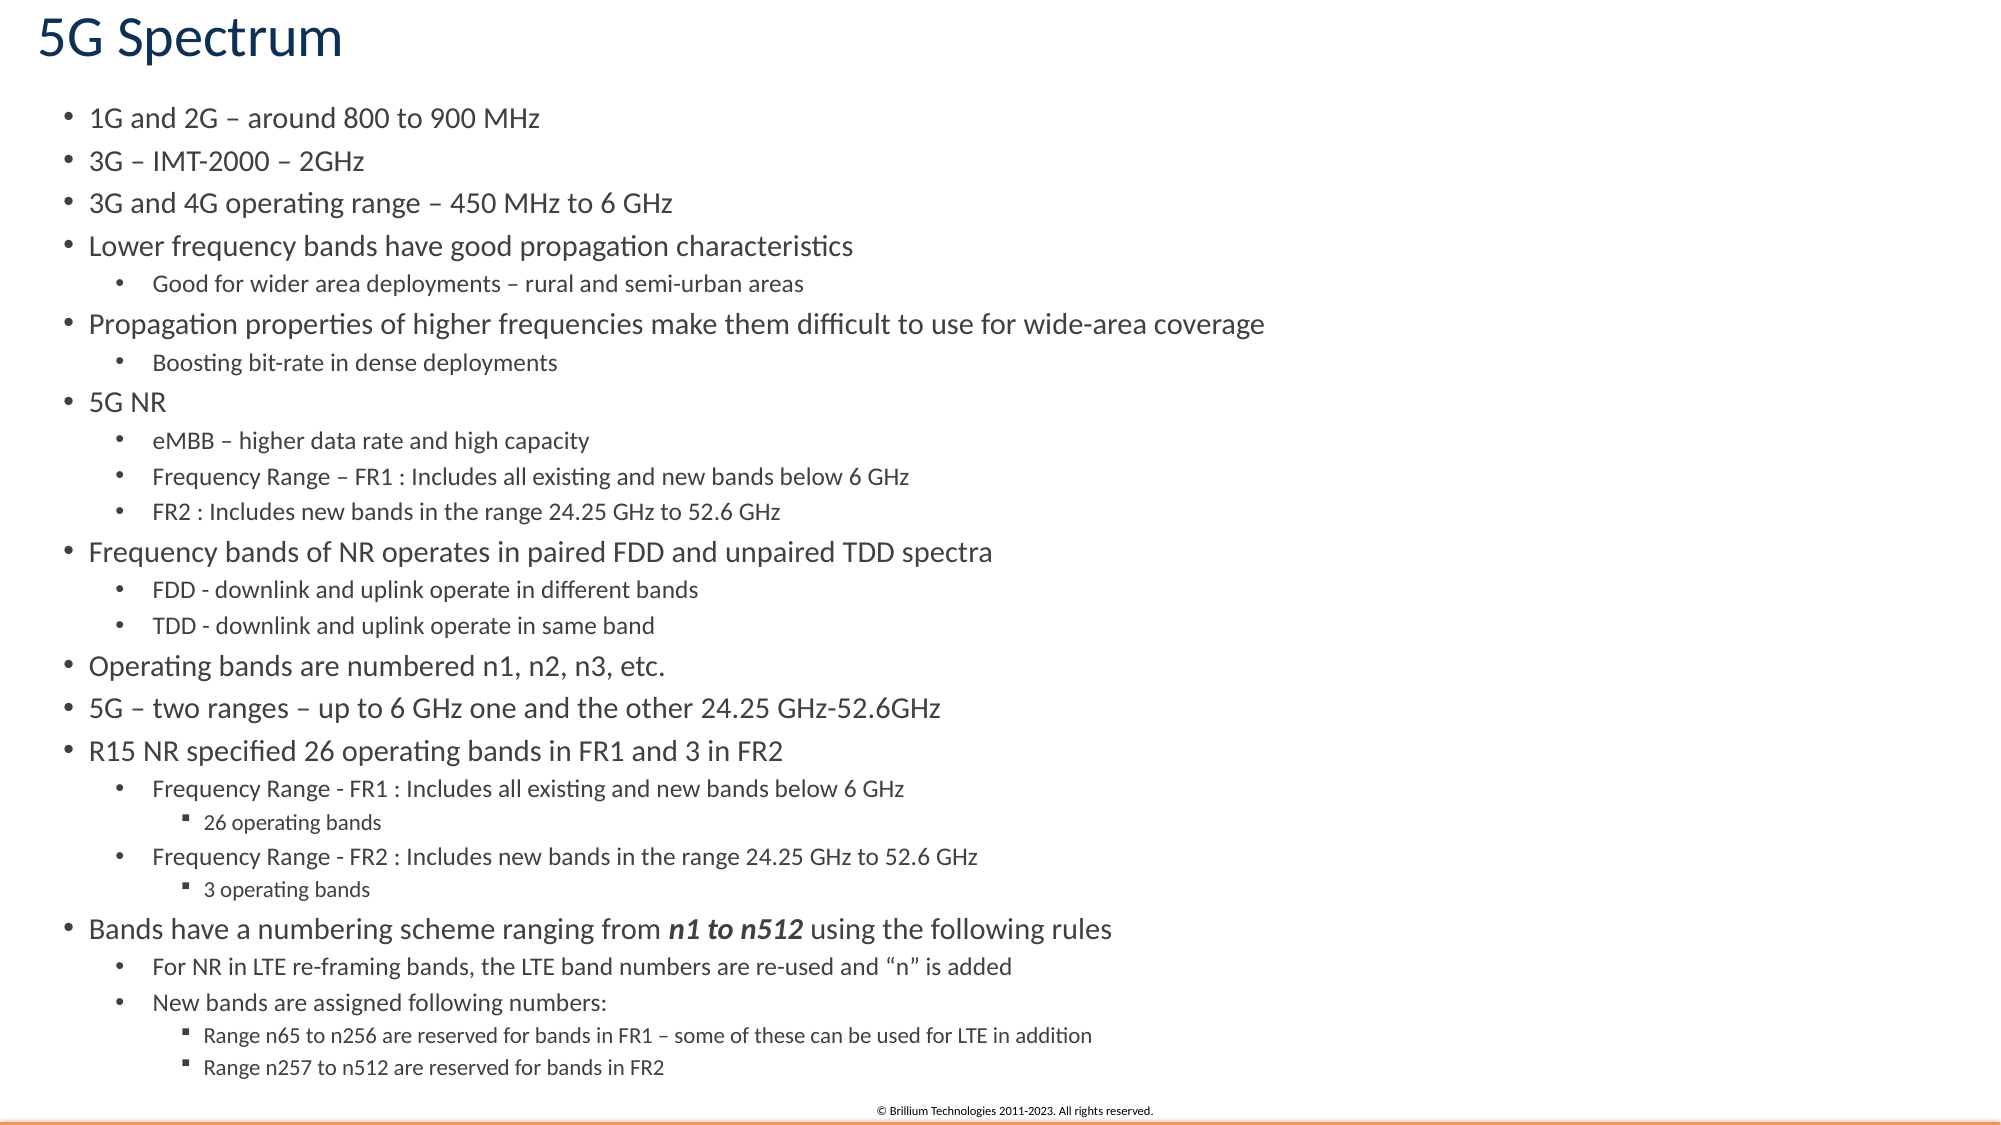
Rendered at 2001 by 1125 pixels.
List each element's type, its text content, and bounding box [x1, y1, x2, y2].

title 5G Spectrum [22, 0, 1900, 66]
list 1G and 2G – around 800 to 900 MHz 3G – IMT-2000 – 2GHz 3G and 4G operating range – 450 MHz to 6 GHz Lower frequency bands have good propagation characteristics Good for wider area deployments – rural and semi-urban areas Propagation properties of higher frequencies make them difficult to use for wide-area coverage Boosting bit-rate in dense deployments 5G NR eMBB – higher data rate and high capacity Frequency Range – FR1 : Includes all existing and new bands below 6 GHz FR2 : Includes new bands in the range 24.25 GHz to 52.6 GHz Frequency bands of NR operates in paired FDD and unpaired TDD spectra FDD - downlink and uplink operate in different bands TDD - downlink and uplink operate in same band Operating bands are numbered n1, n2, n3, etc. 5G – two ranges – up to 6 GHz one and the other 24.25 GHz-52.6GHz R15 NR specified 26 operating bands in FR1 and 3 in FR2 Frequency Range - FR1 : Includes all existing and new bands below 6 GHz 26 operating bands Frequency Range - FR2 : Includes new bands in the range 24.25 GHz to 52.6 GHz 3 operating bands Bands have a numbering scheme ranging from n1 to n512 using the following rules For NR in LTE re-framing bands, the LTE band numbers are re-used and “n” is added New bands are assigned following numbers: Range n65 to n256 are reserved for bands in FR1 – some of these can be used for LTE in addition Range n257 to n512 are reserved for bands in FR2 [35, 90, 1900, 1100]
